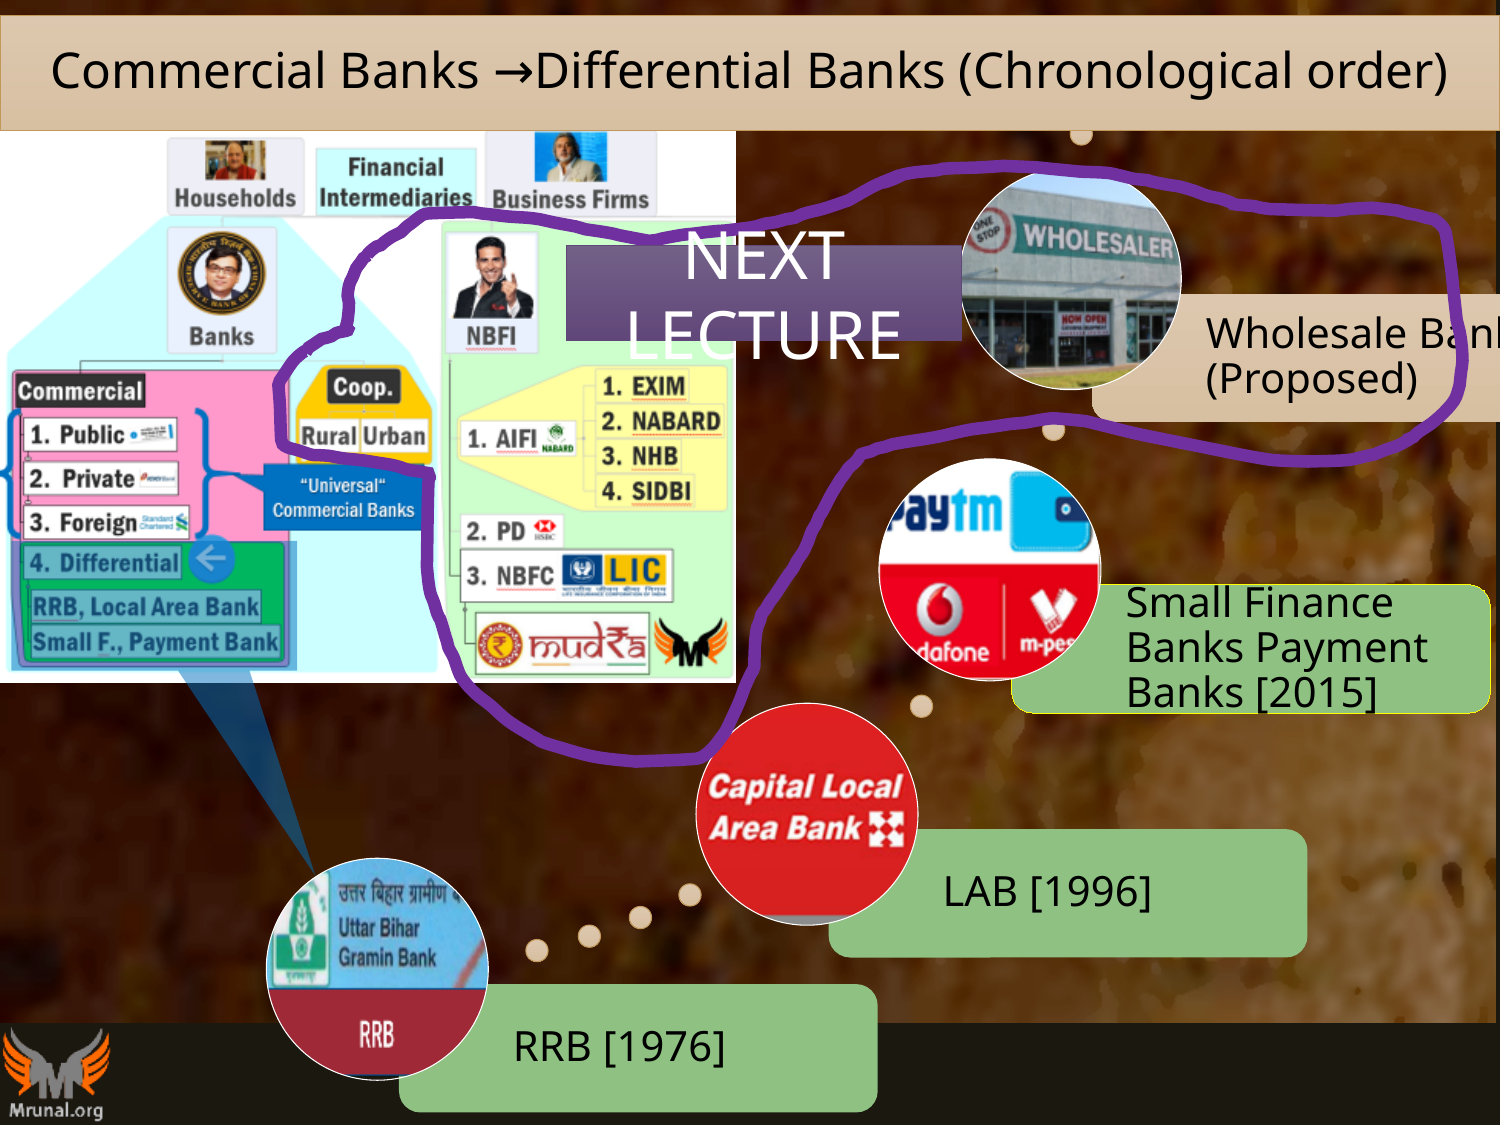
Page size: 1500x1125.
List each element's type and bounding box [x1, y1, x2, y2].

picture [0, 1024, 114, 1125]
picture [0, 0, 1496, 1023]
list [196, 15, 1500, 1125]
